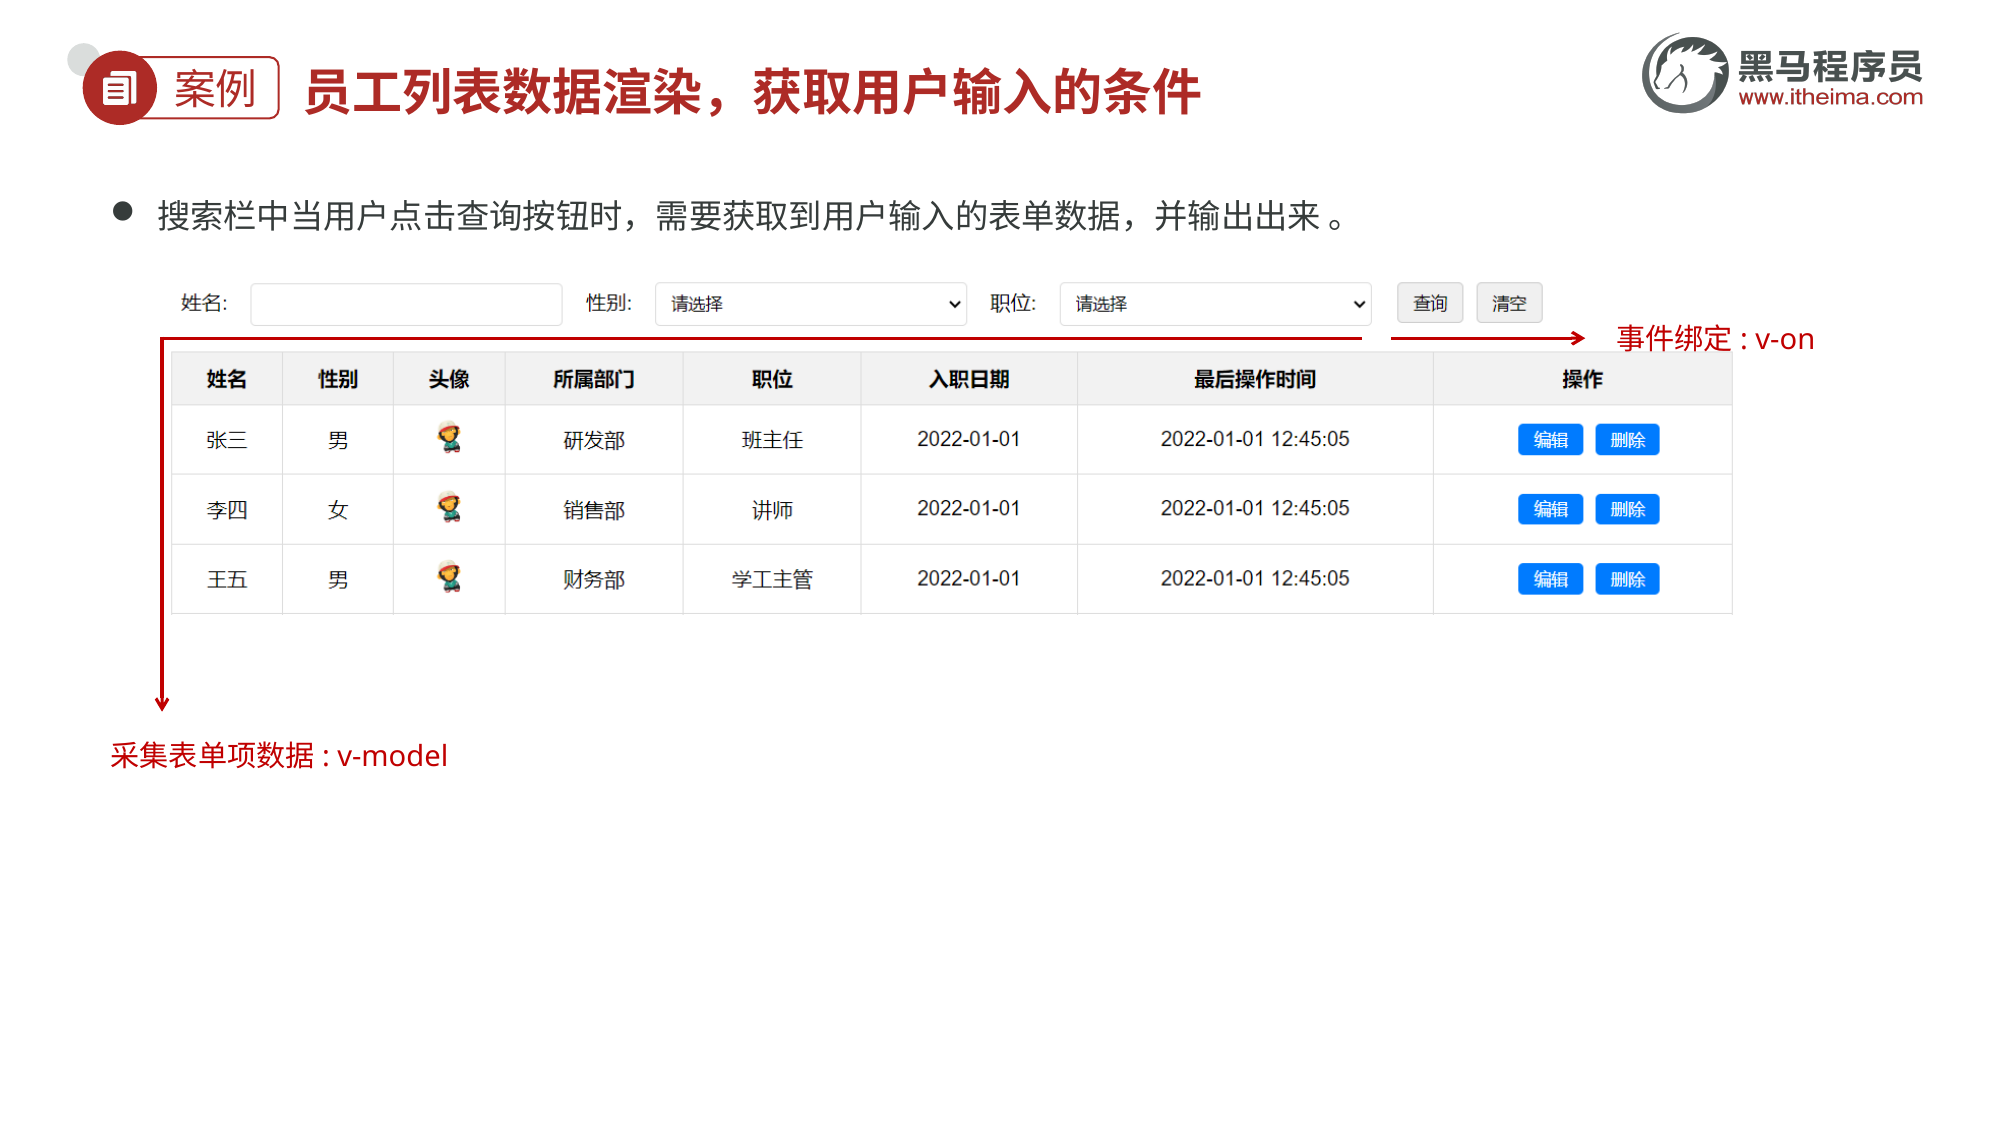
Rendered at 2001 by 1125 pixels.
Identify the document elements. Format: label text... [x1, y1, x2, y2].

picture [1633, 24, 1937, 125]
picture [103, 71, 137, 105]
list 搜索栏中当用户点击查询按钮时，需要获取到用户输入的表单数据，并输出出来 。 [95, 168, 1858, 246]
title 员工列表数据渲染，获取用户输入的条件 [287, 51, 1885, 130]
picture [160, 268, 1743, 615]
text_box 采集表单项数据: v-model [95, 729, 507, 780]
text_box 事件绑定: v-on [1743, 312, 1917, 363]
